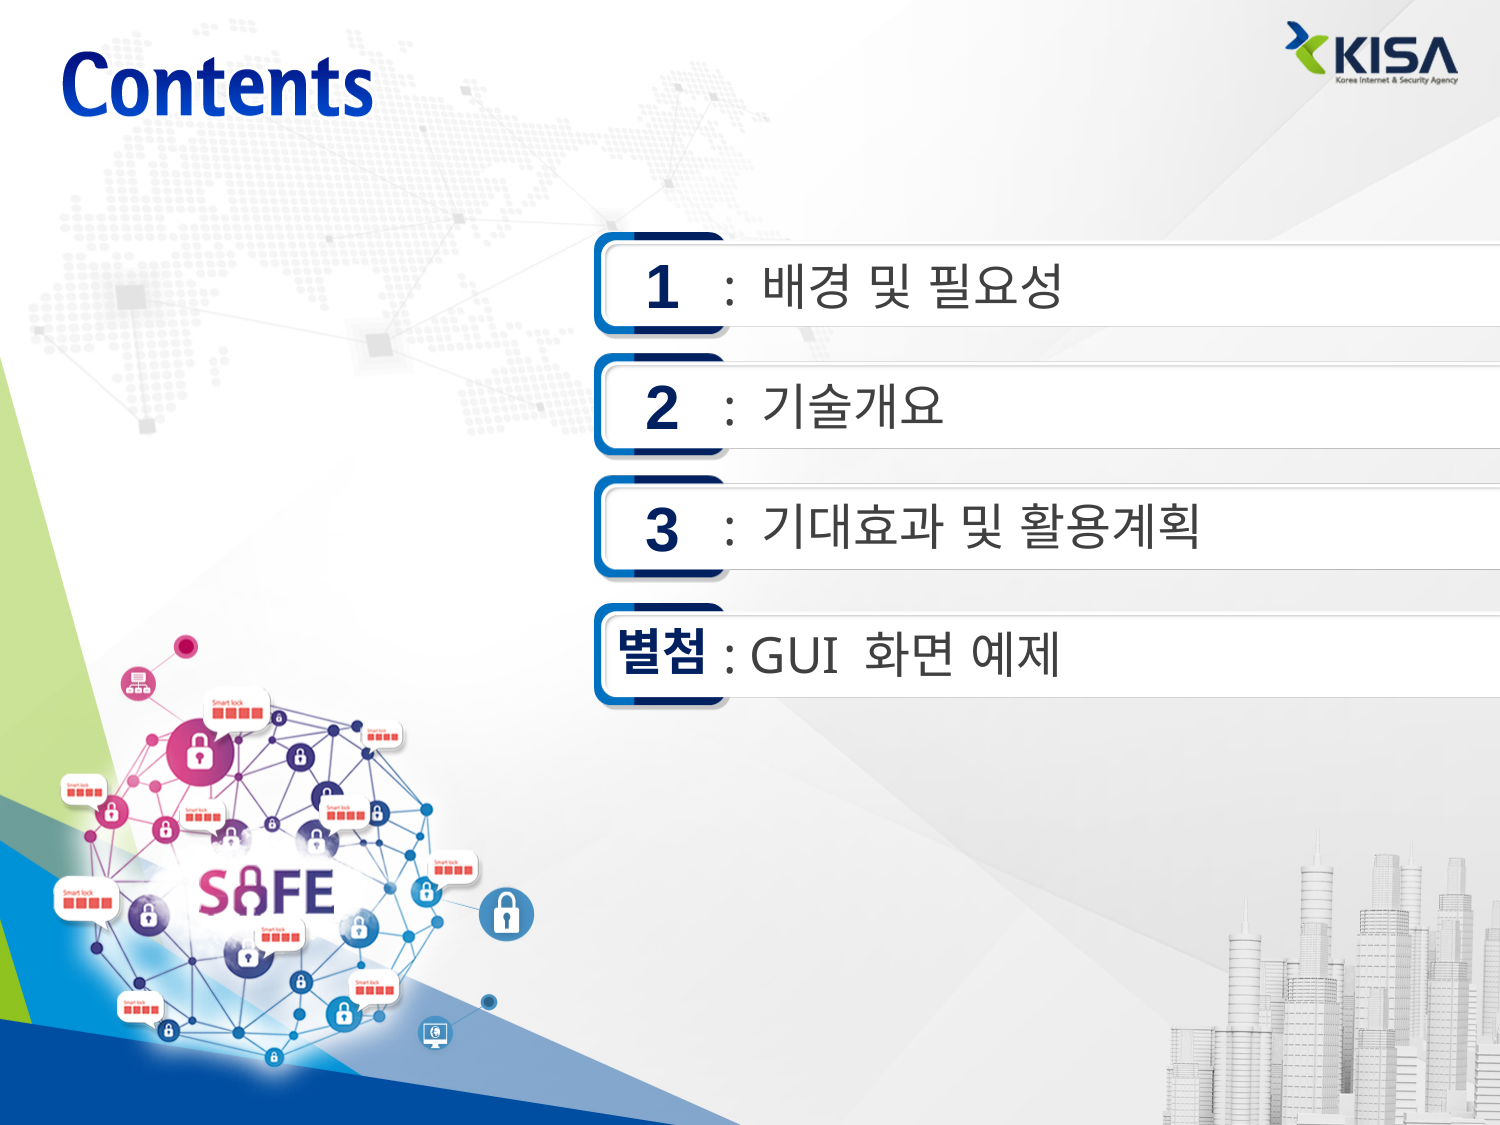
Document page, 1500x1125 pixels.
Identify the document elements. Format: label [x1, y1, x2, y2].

picture [0, 0, 1500, 1125]
text_box [578, 602, 1500, 720]
